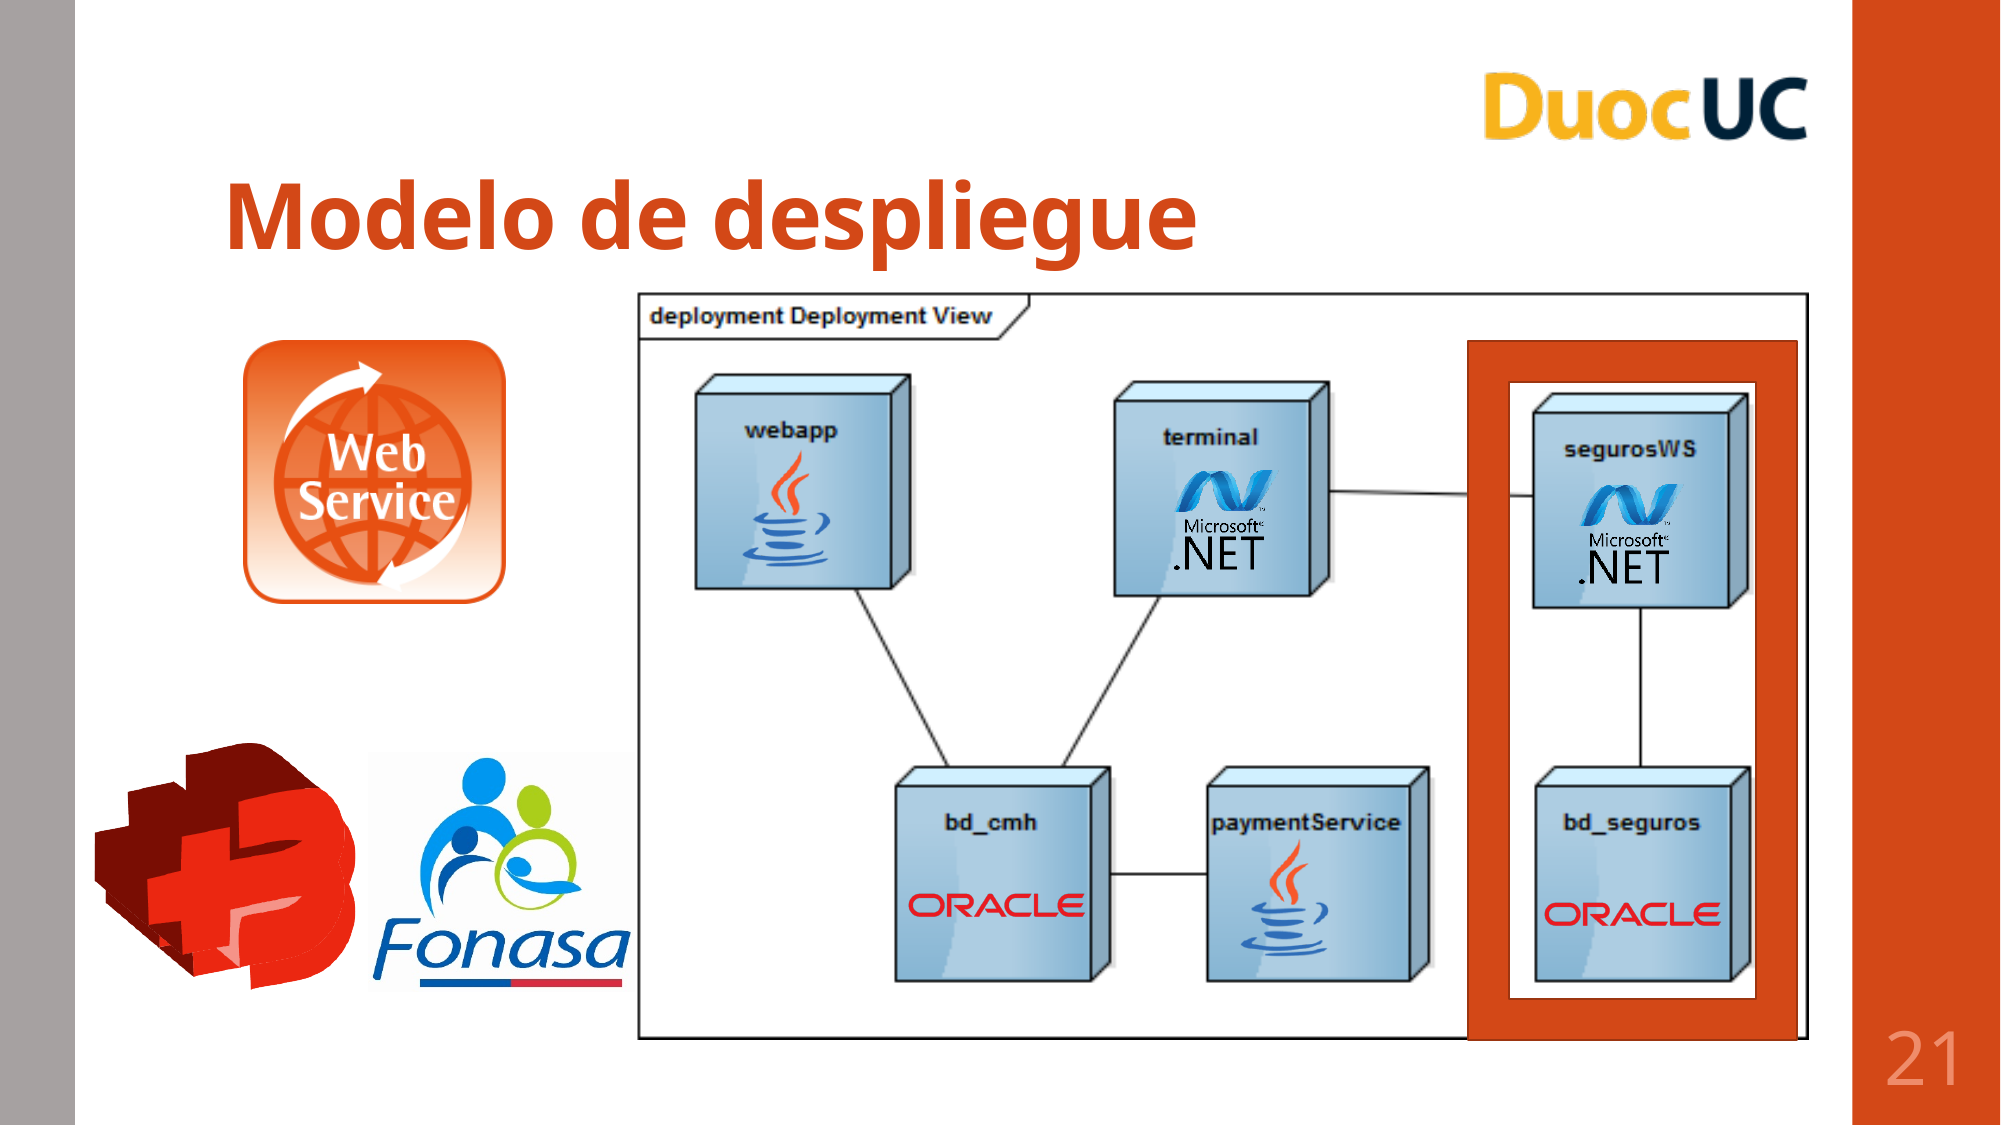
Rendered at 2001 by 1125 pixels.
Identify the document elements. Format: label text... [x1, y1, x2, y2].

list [636, 291, 1809, 1041]
title Modelo de despliegue [206, 48, 1797, 278]
picture [1540, 898, 1723, 929]
slide_number 20 [1852, 1012, 2000, 1110]
picture [1234, 832, 1341, 964]
picture [1173, 470, 1279, 571]
picture [83, 720, 366, 1014]
picture [905, 889, 1087, 919]
picture [735, 443, 842, 575]
picture [368, 752, 635, 992]
picture [1579, 484, 1684, 584]
picture [243, 340, 506, 604]
picture [1479, 61, 1809, 149]
